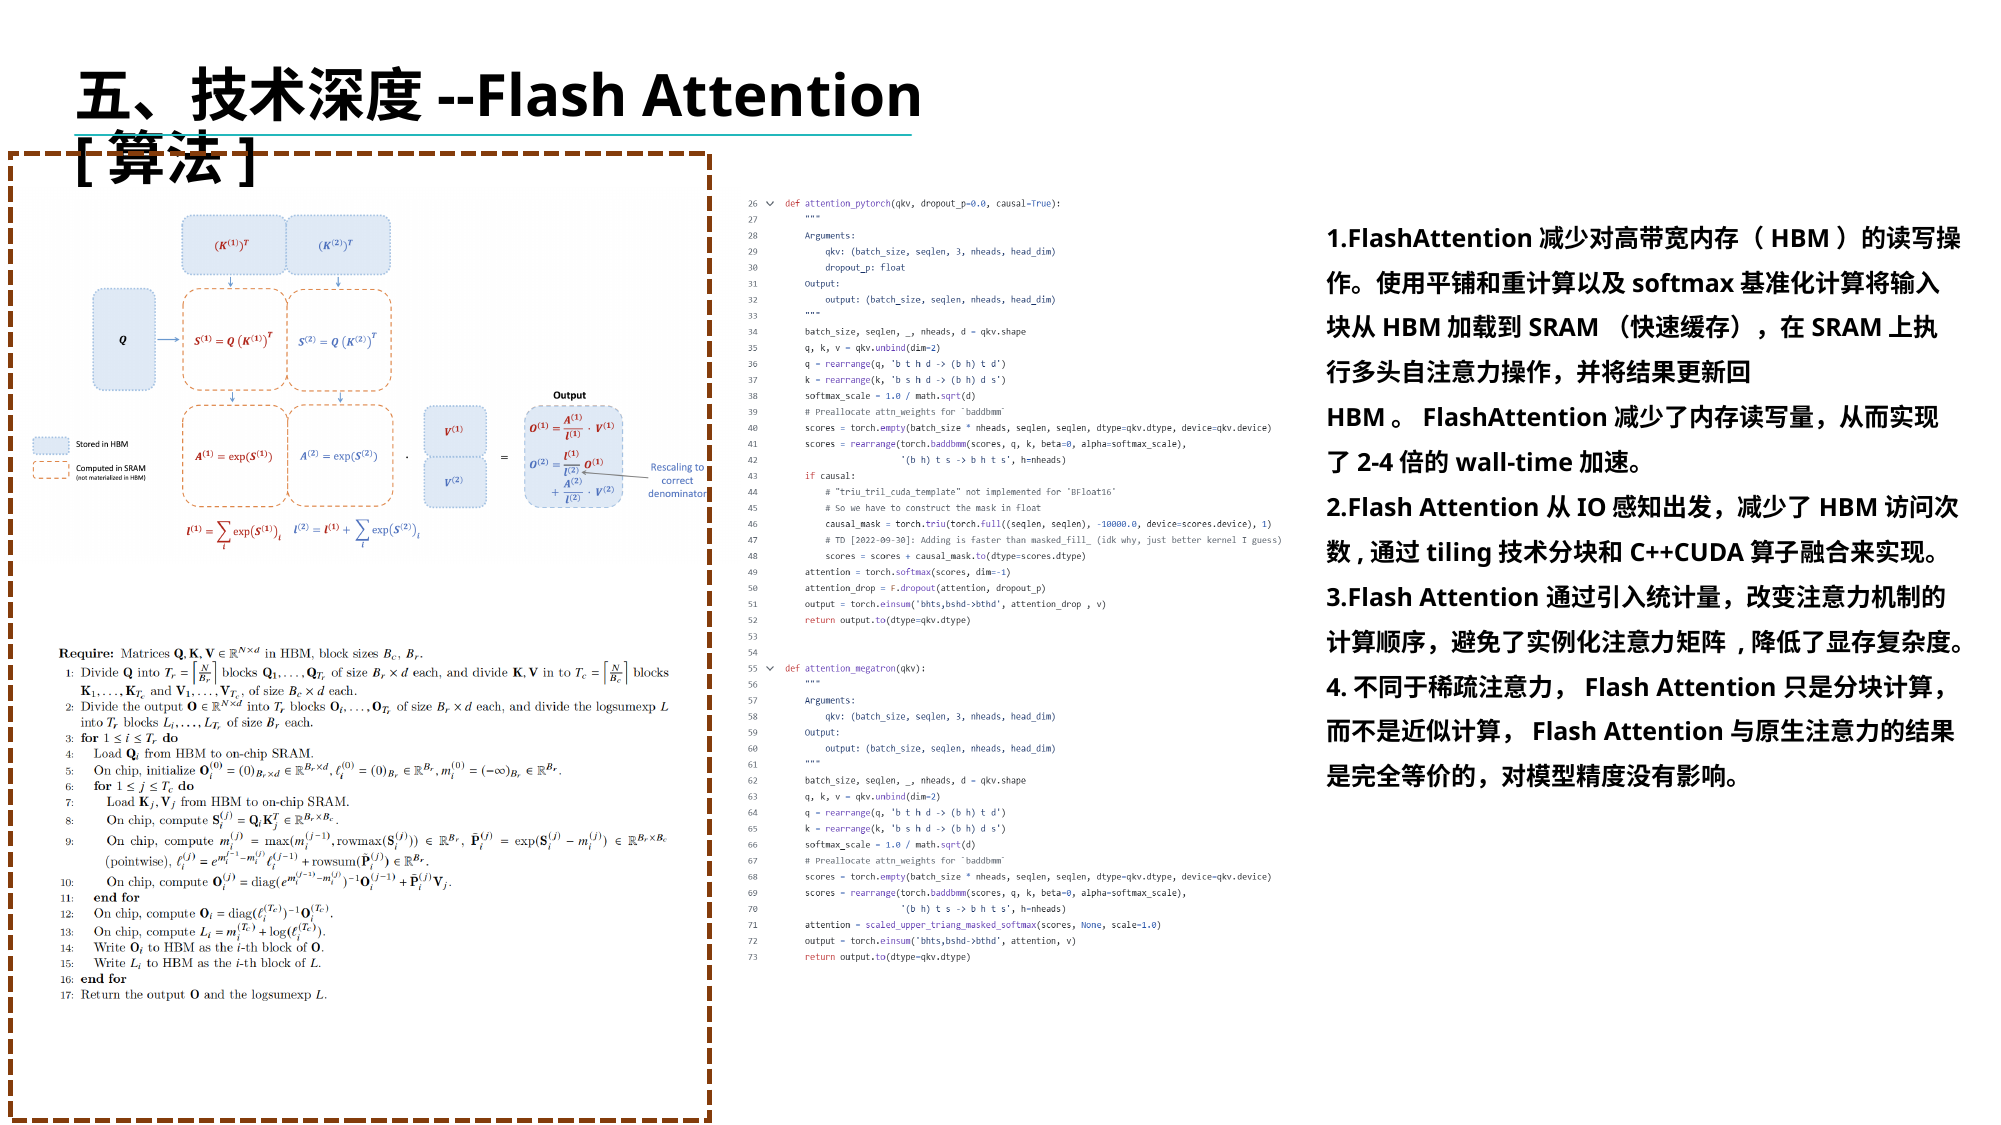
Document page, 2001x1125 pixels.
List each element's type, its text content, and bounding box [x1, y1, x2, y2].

picture [744, 195, 1307, 966]
picture [55, 647, 681, 1002]
text_box [10, 153, 710, 187]
text_box [10, 564, 710, 1121]
text_box 五、技术深度--Flash Attention [算法] [59, 58, 944, 132]
text_box 1.FlashAttention减少对高带宽内存（HBM）的读写操作。使用平铺和重计算以及softmax基准化计算将输入块从HBM加载到SRAM（快速缓存），在SRAM上执行多头自注意力操作，并将结果更新回HBM。FlashAttention减少了内存读写量，从而实现了2-4倍的wall-time加速。 2.Flash Attention从IO感知出发，减少了HBM访问次数,通过tiling技术分块和C++CUDA算子融合来实现。 3.Flash Attention通过引入统计量，改变注意力机制的计算顺序，避免了实例化注意力矩阵 ,降低了显存复杂度。 4.不同于稀疏注意力，Flash Attention只是分块计算，而不是近似计算，Flash Attention与原生注意力的结果是完全等价的，对模型精度没有影响。 [1311, 199, 1979, 799]
picture [4, 187, 741, 564]
